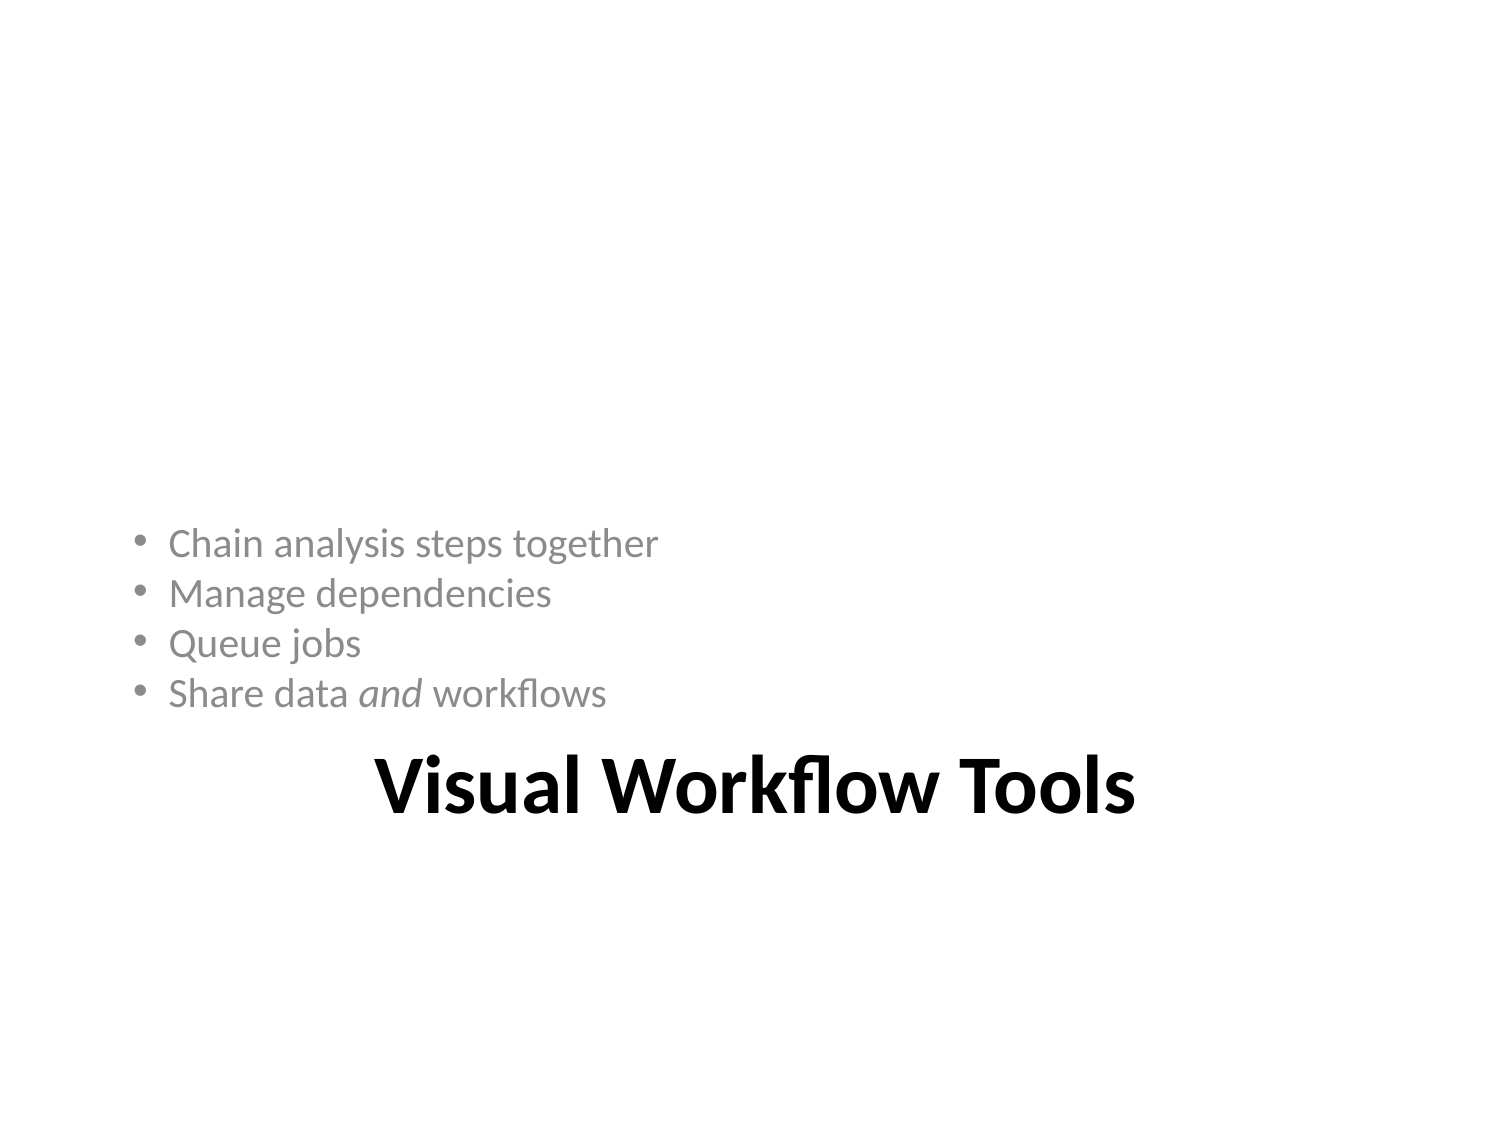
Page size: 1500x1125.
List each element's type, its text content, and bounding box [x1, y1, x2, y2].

text_box Chain analysis steps together Manage dependencies Queue jobs Share data and workflows [118, 476, 1394, 723]
text_box Visual Workflow Tools [118, 723, 1394, 947]
